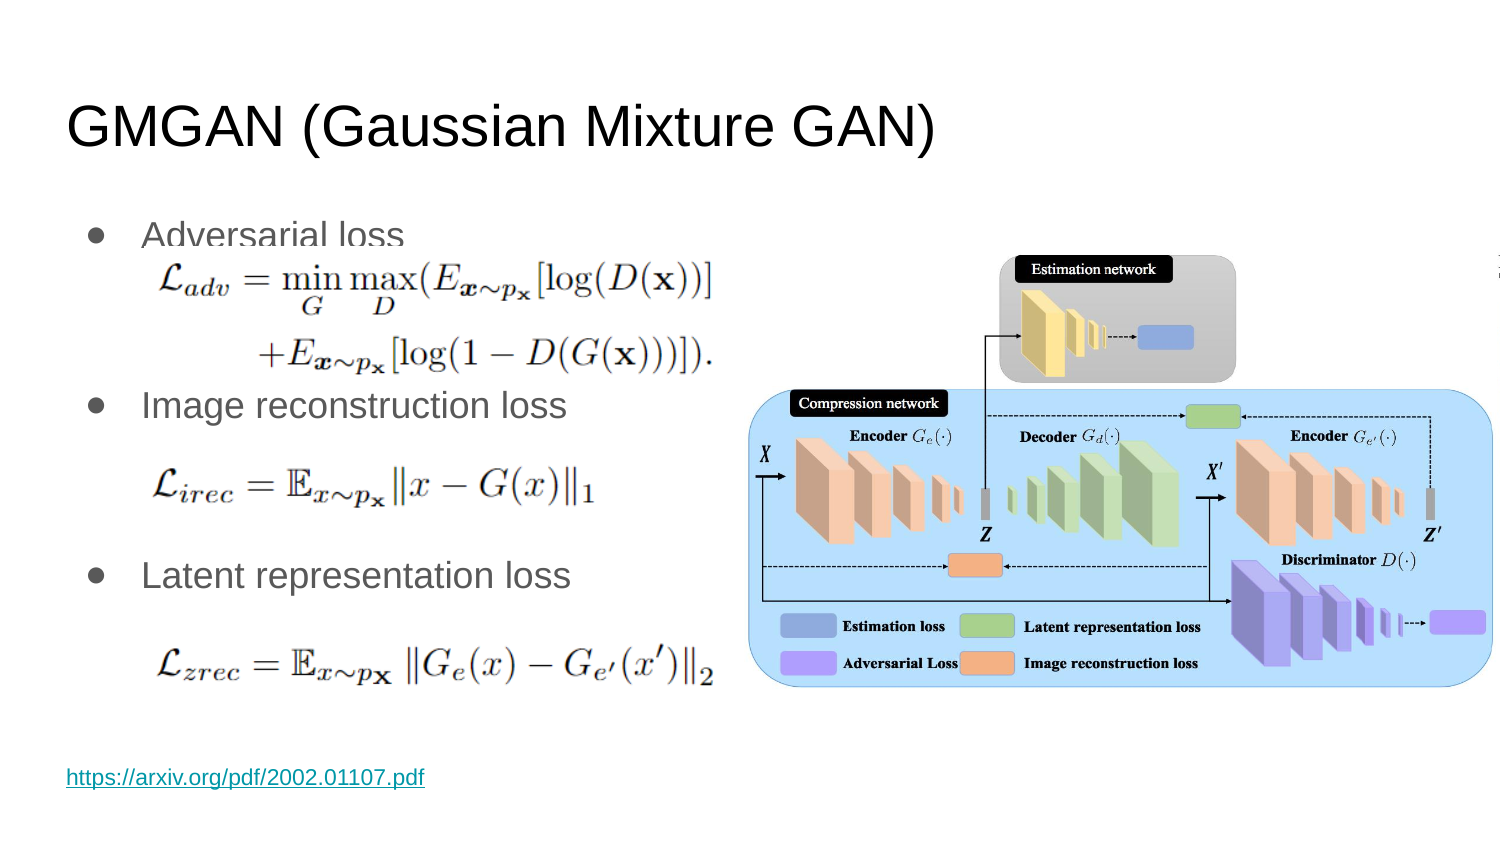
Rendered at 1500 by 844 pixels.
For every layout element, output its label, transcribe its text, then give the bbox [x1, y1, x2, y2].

title GMGAN (Gaussian Mixture GAN) [51, 72, 1449, 167]
picture [144, 441, 595, 517]
picture [144, 229, 1500, 709]
list Adversarial loss Image reconstruction loss Latent representation loss https://arxiv.org/pdf/2002.01107.pdf [51, 189, 1449, 750]
